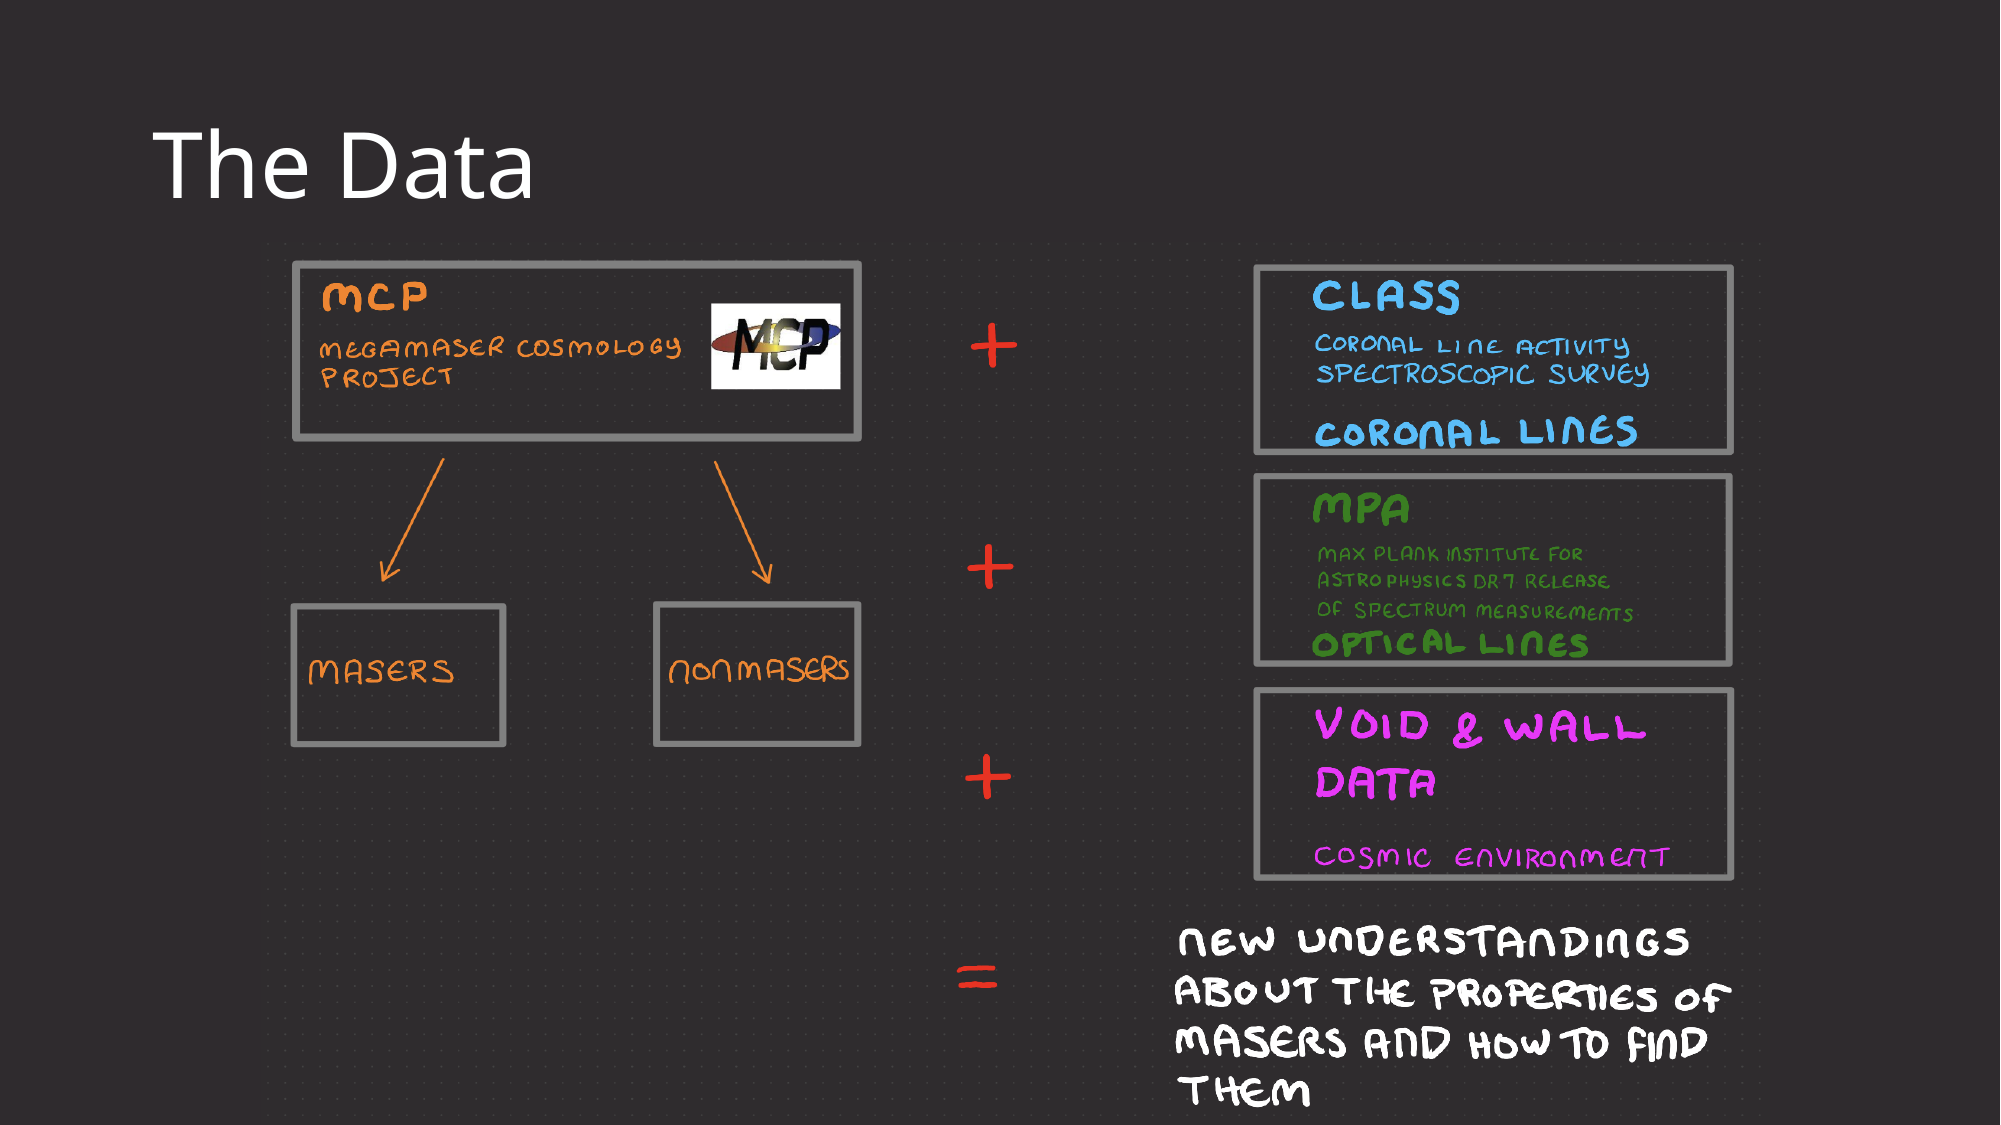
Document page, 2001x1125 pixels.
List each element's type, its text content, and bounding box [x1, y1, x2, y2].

picture [260, 242, 1770, 1125]
title The Data [137, 59, 1863, 278]
